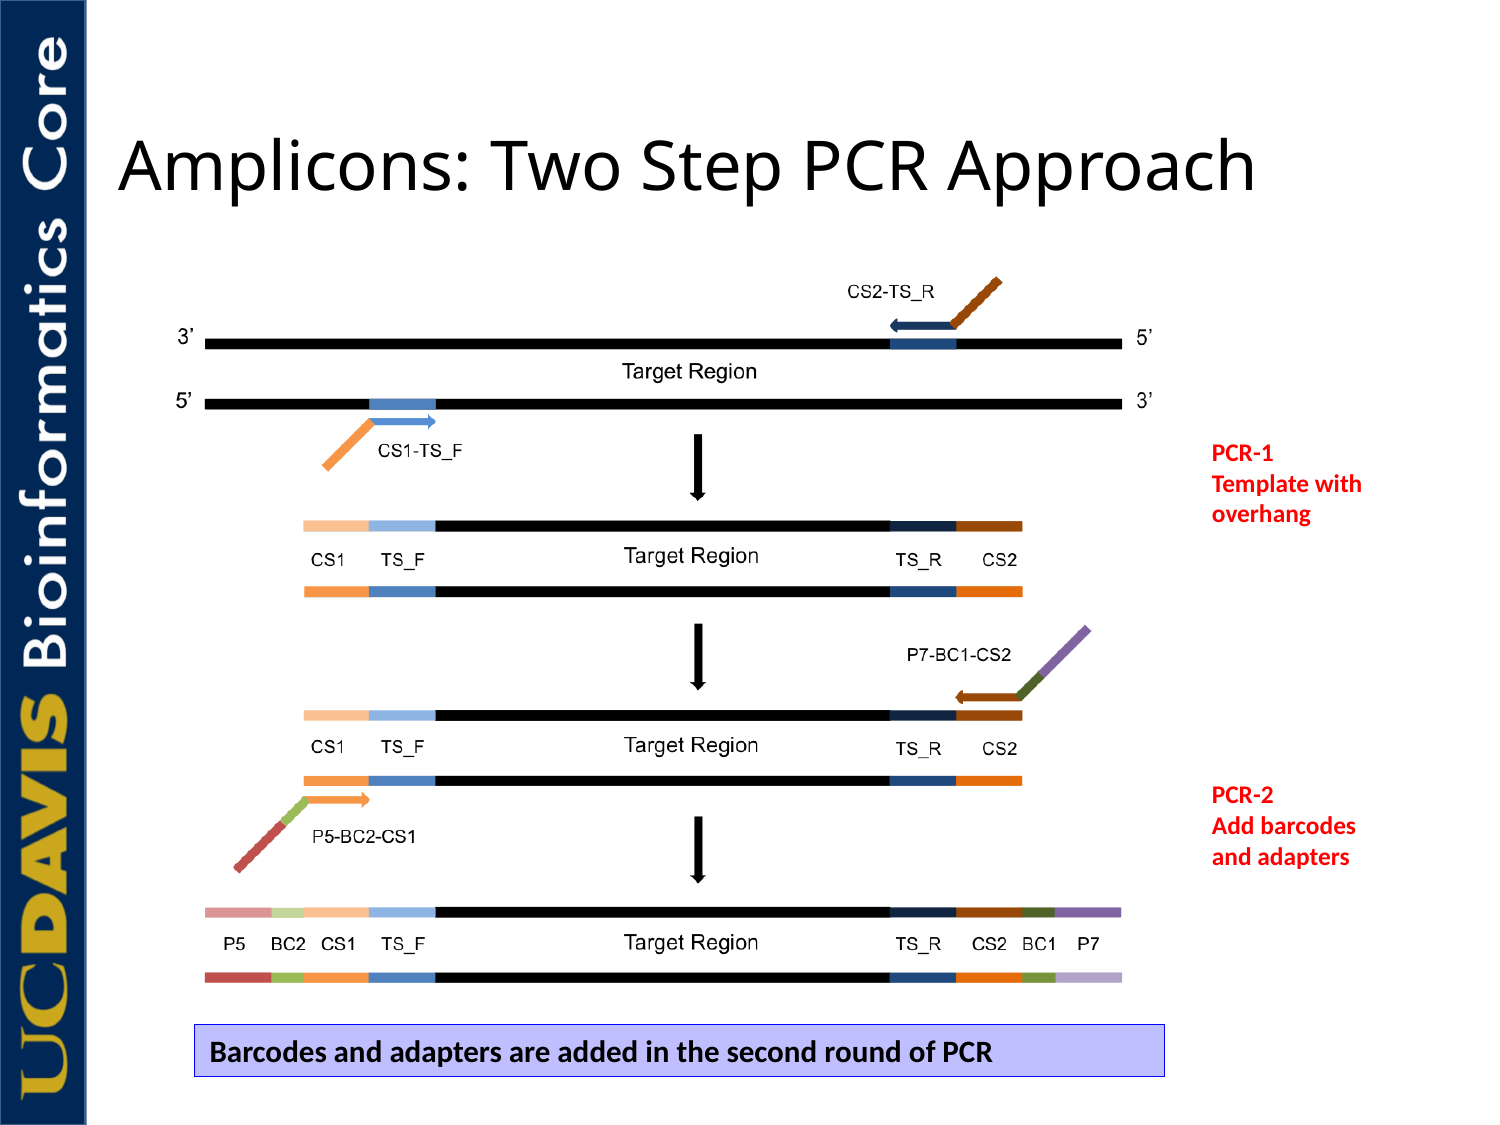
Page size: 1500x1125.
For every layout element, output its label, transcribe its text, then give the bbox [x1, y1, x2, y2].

picture [154, 272, 1165, 984]
text_box Barcodes and adapters are added in the second round of PCR [194, 1024, 1165, 1077]
text_box PCR-1 Template with overhang [1197, 428, 1428, 535]
picture [6, 0, 84, 1121]
title Amplicons: Two Step PCR Approach [103, 59, 1397, 278]
text_box PCR-2 Add barcodes and adapters [1197, 771, 1411, 878]
